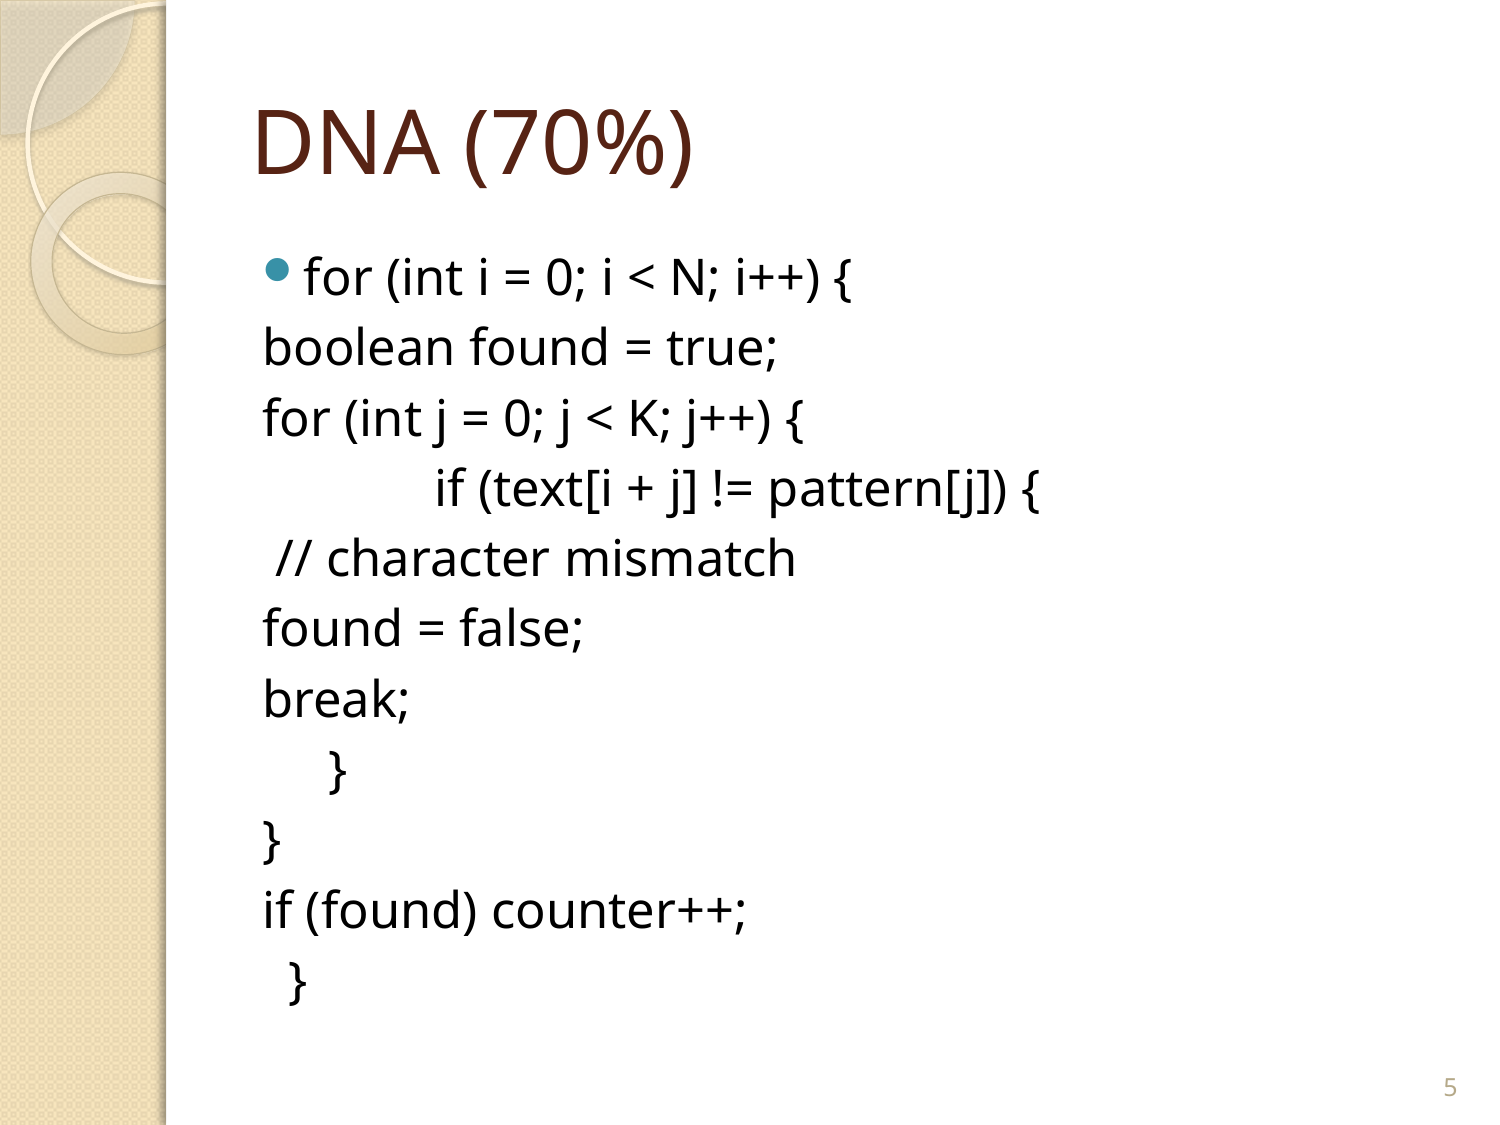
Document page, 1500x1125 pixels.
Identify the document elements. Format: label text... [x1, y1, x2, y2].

slide_number 5 [1413, 1034, 1488, 1113]
list for (int i = 0; i < N; i++) { boolean found = true; for (int j = 0; j < K; j++) { if (text[i + j] != pattern[j]) { // character mismatch found = false; break; } } if (found) counter++; } [235, 237, 1466, 1025]
title DNA (70%) [235, 45, 1466, 233]
